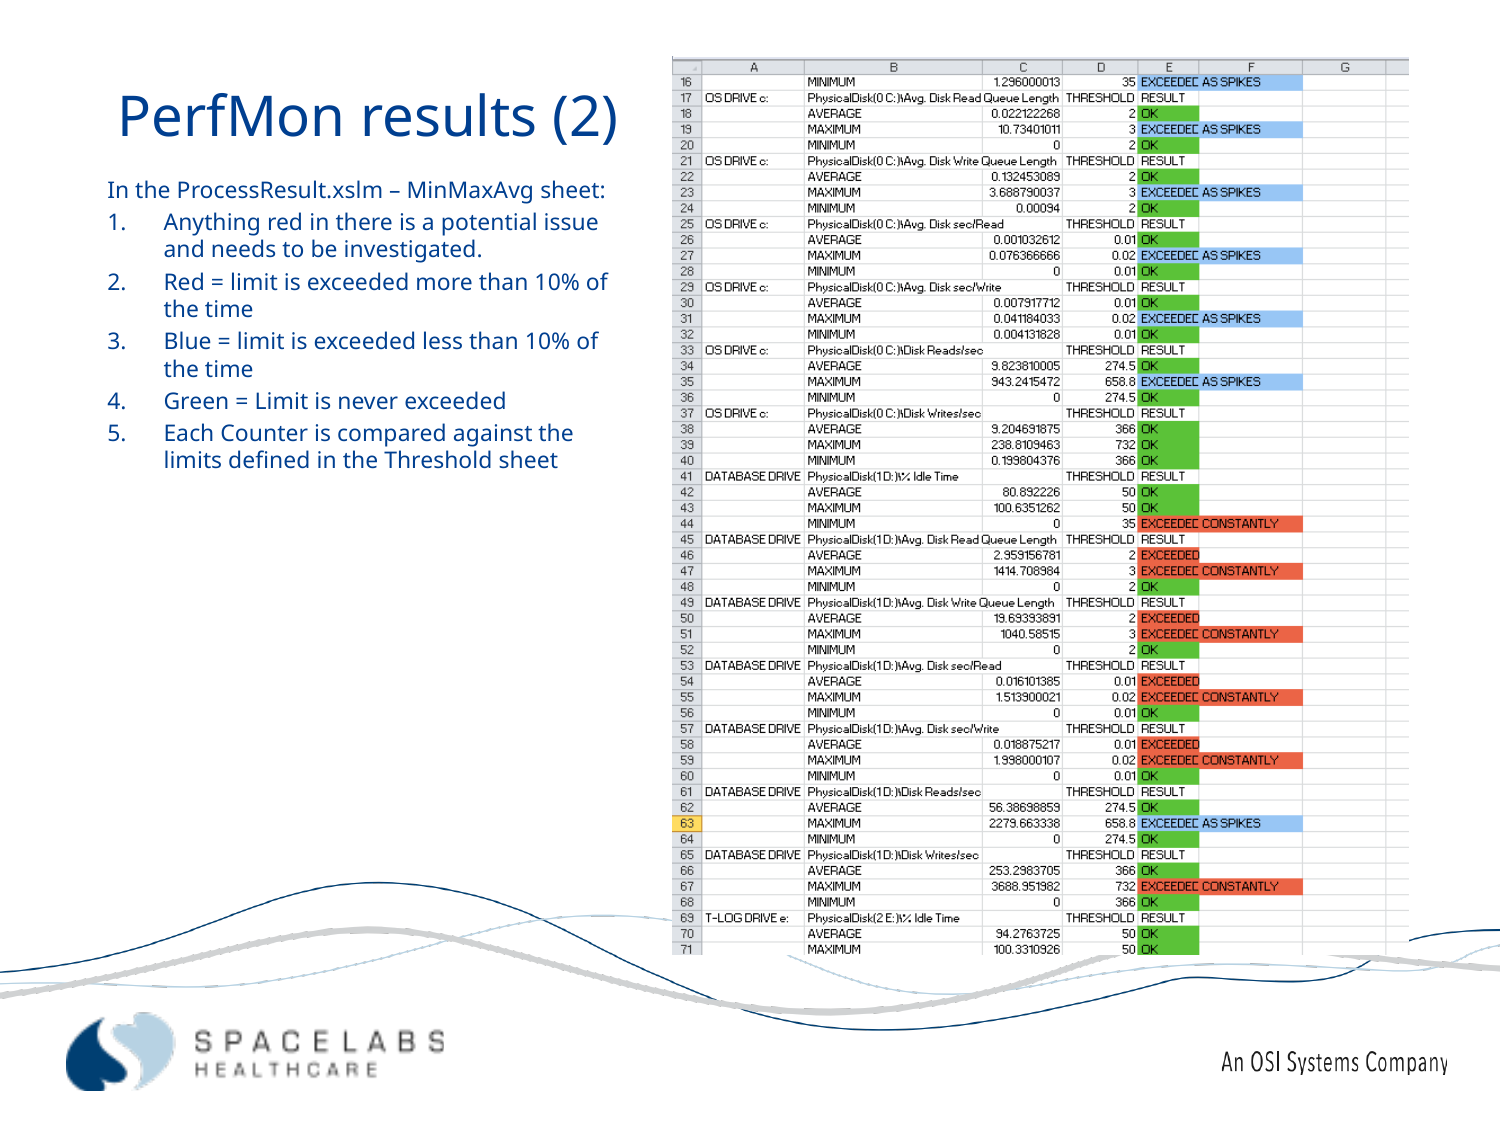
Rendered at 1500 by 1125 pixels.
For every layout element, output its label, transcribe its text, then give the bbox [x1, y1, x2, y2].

list PerfMon results (2) [102, 72, 637, 168]
text_box In the ProcessResult.xslm – MinMaxAvg sheet: Anything red in there is a potential issue and needs to be investigated. Red = limit is exceeded more than 10% of the time Blue = limit is exceeded less than 10% of the time Green = Limit is never exceeded Each Counter is compared against the limits defined in the Threshold sheet [92, 168, 652, 864]
picture [672, 55, 1410, 955]
